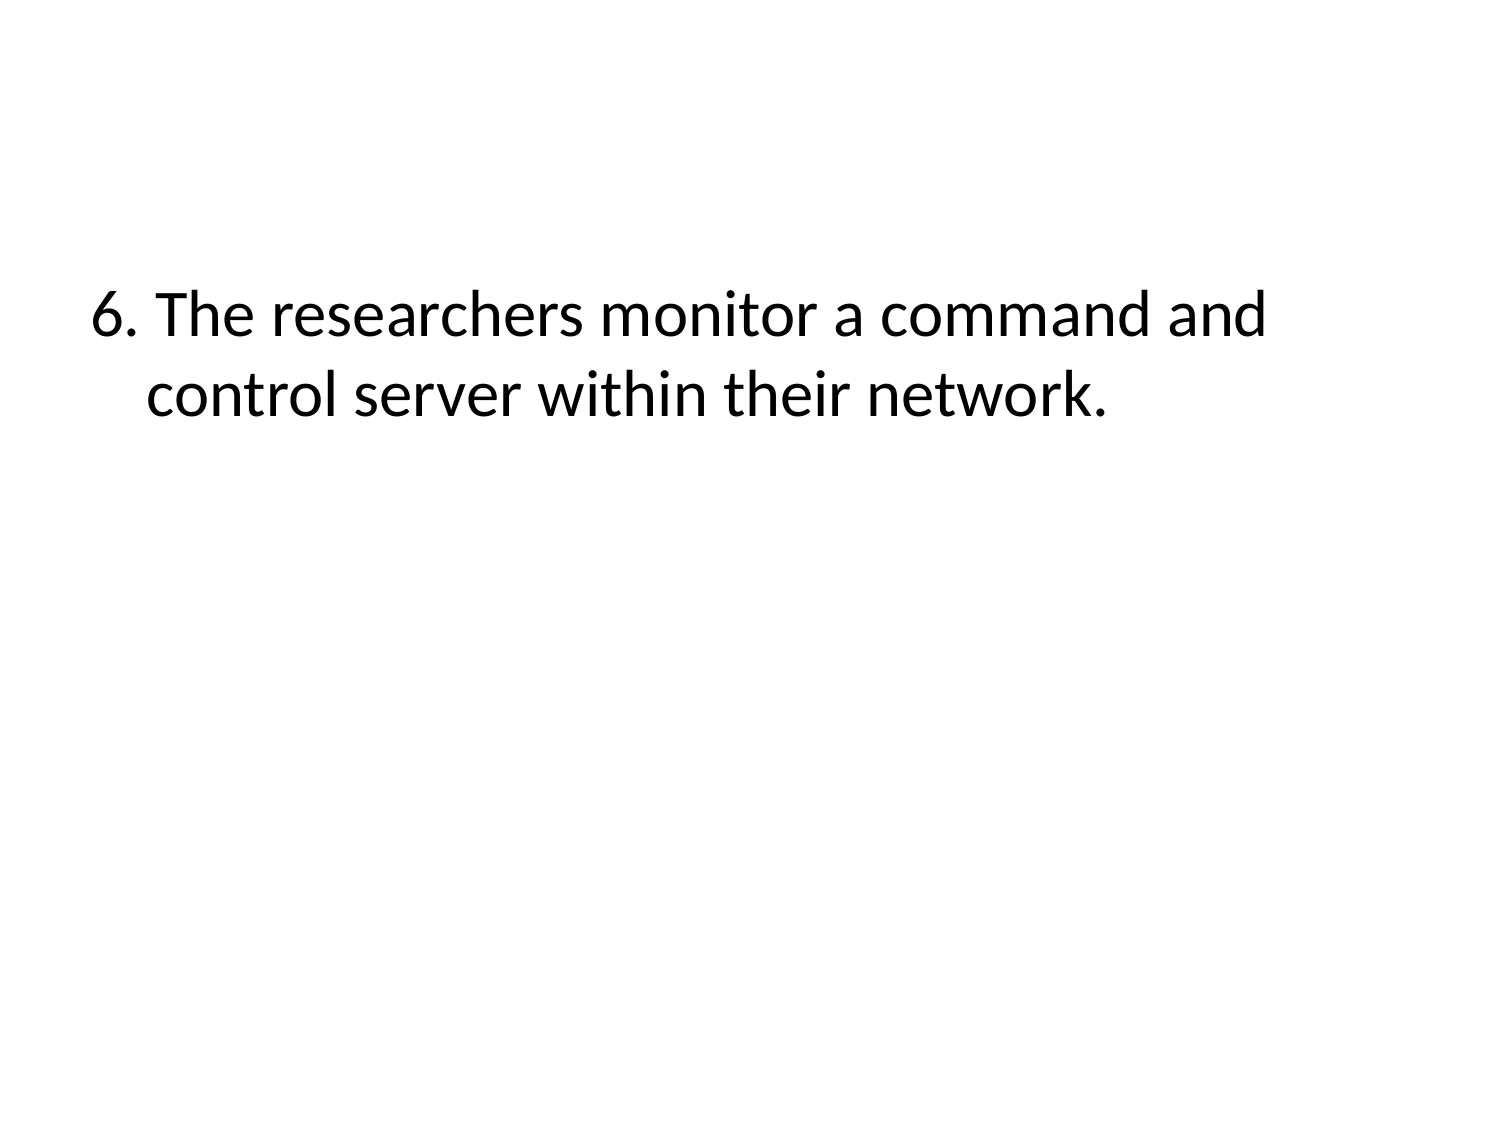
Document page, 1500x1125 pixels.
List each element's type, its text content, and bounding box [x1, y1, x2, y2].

list 6. The researchers monitor a command and control server within their network. [75, 262, 1425, 1005]
